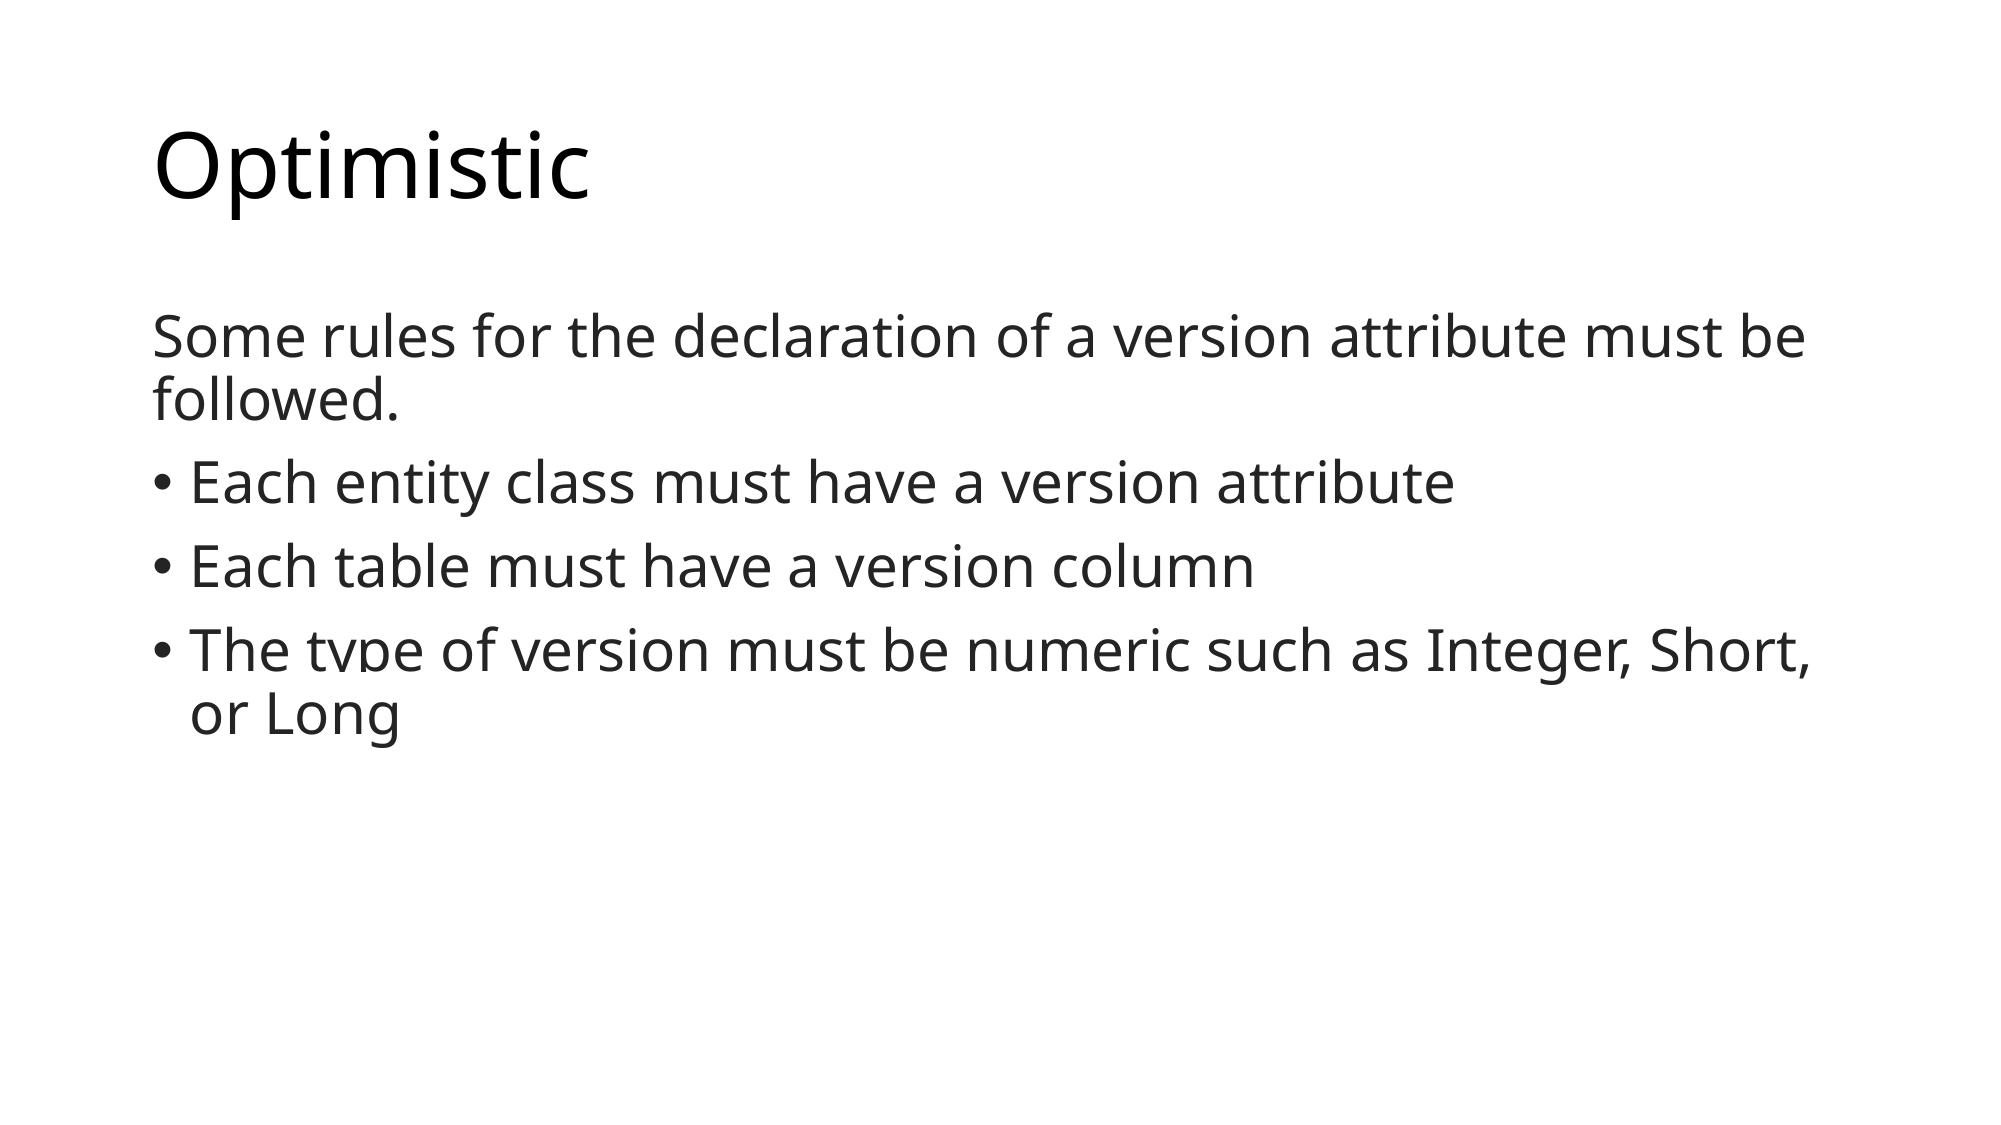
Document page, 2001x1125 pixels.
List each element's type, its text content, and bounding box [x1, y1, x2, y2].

list Some rules for the declaration of a version attribute must be followed. Each entity class must have a version attribute Each table must have a version column The type of version must be numeric such as Integer, Short, or Long [137, 299, 1863, 1014]
title Optimistic [137, 59, 1863, 278]
